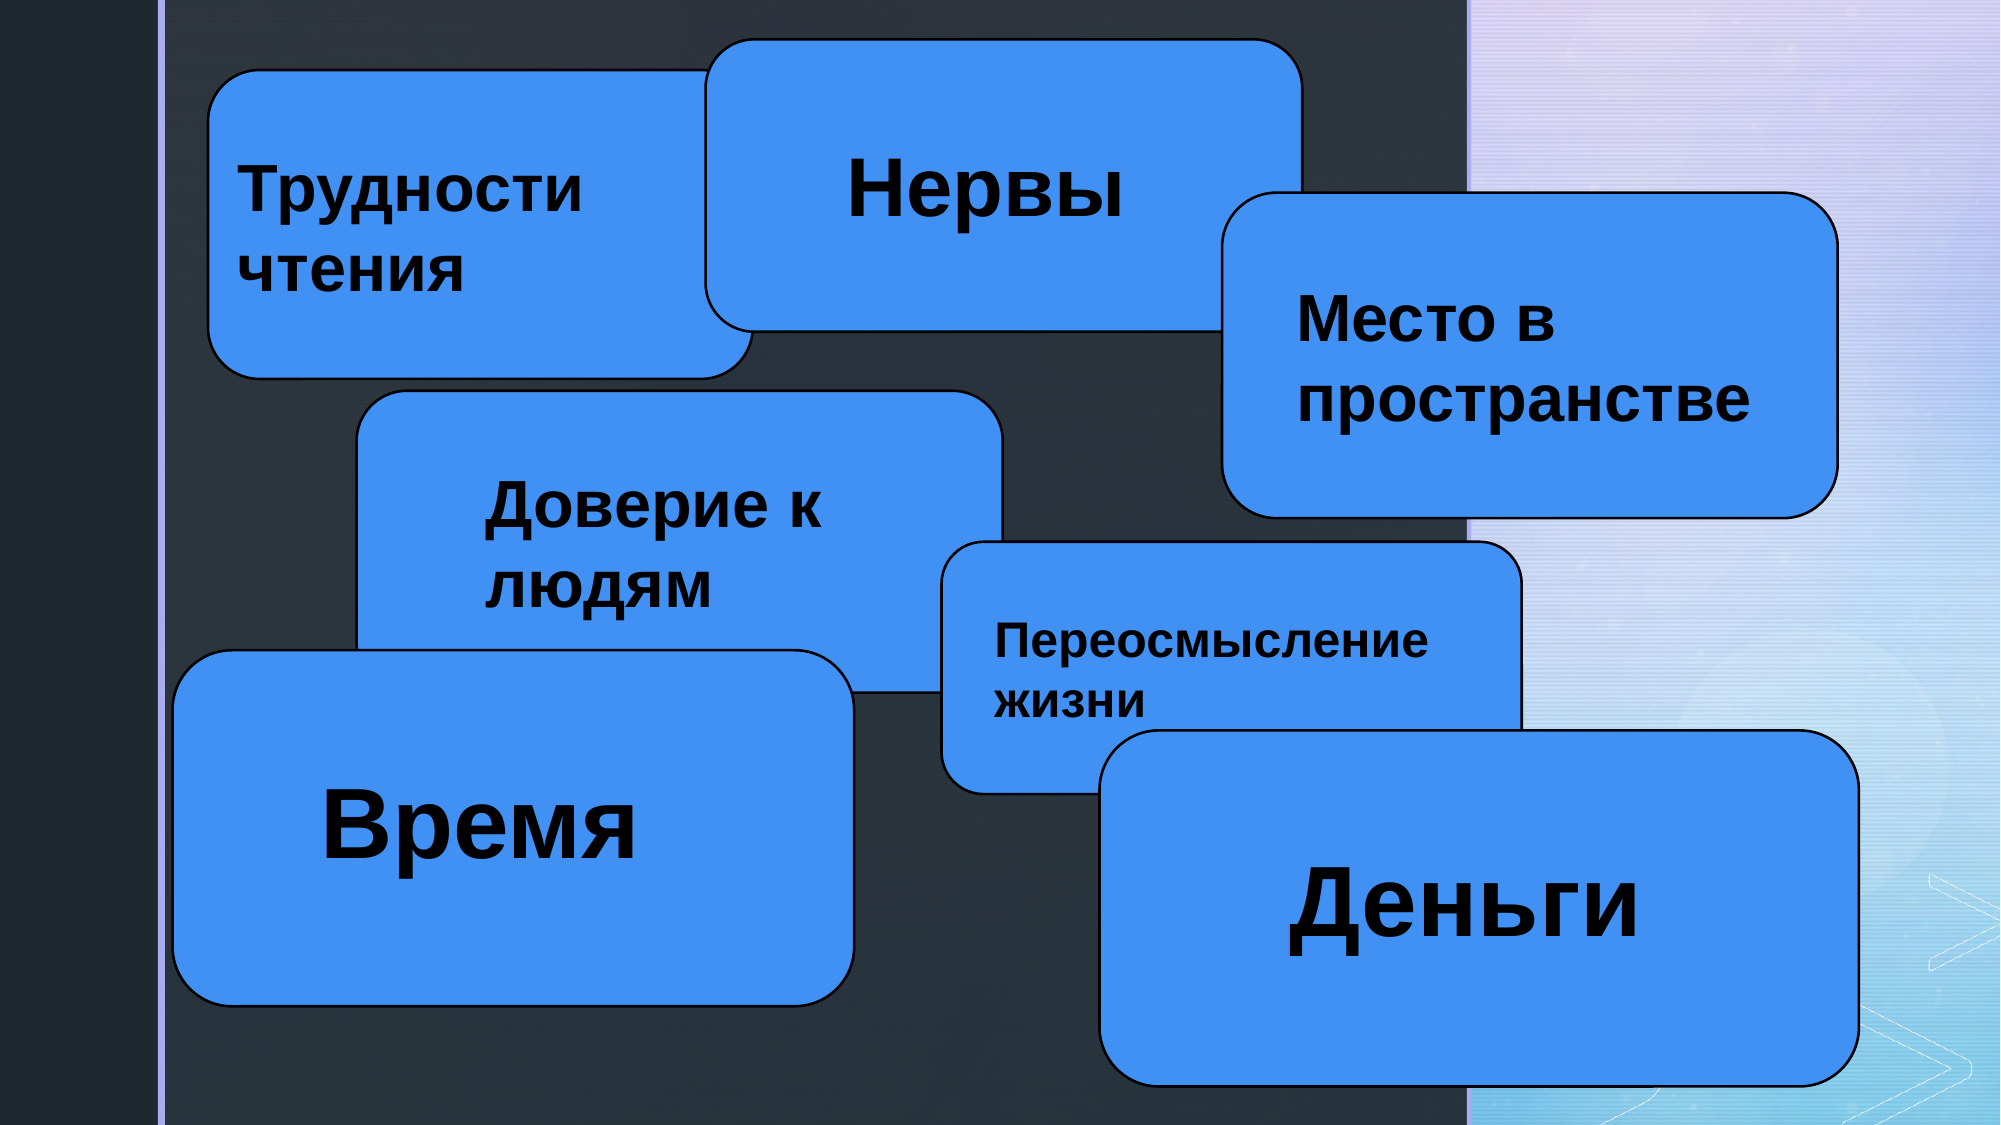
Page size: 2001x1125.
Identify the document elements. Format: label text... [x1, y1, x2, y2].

text_box Нервы [831, 126, 1282, 242]
text_box [940, 629, 1130, 796]
text_box Время [305, 751, 756, 887]
text_box Трудности чтения [206, 68, 754, 381]
picture [1472, 0, 2001, 1125]
text_box Деньги [1274, 828, 1725, 964]
text_box [1001, 540, 1524, 729]
text_box Переосмысление жизни [979, 599, 1482, 735]
text_box [171, 648, 856, 1008]
text_box Доверие к людям [470, 453, 1001, 629]
text_box [1098, 729, 1861, 1088]
text_box Место в пространстве [1281, 267, 1772, 442]
text_box [704, 38, 1304, 334]
text_box [355, 389, 1005, 694]
text_box [1220, 191, 1839, 520]
